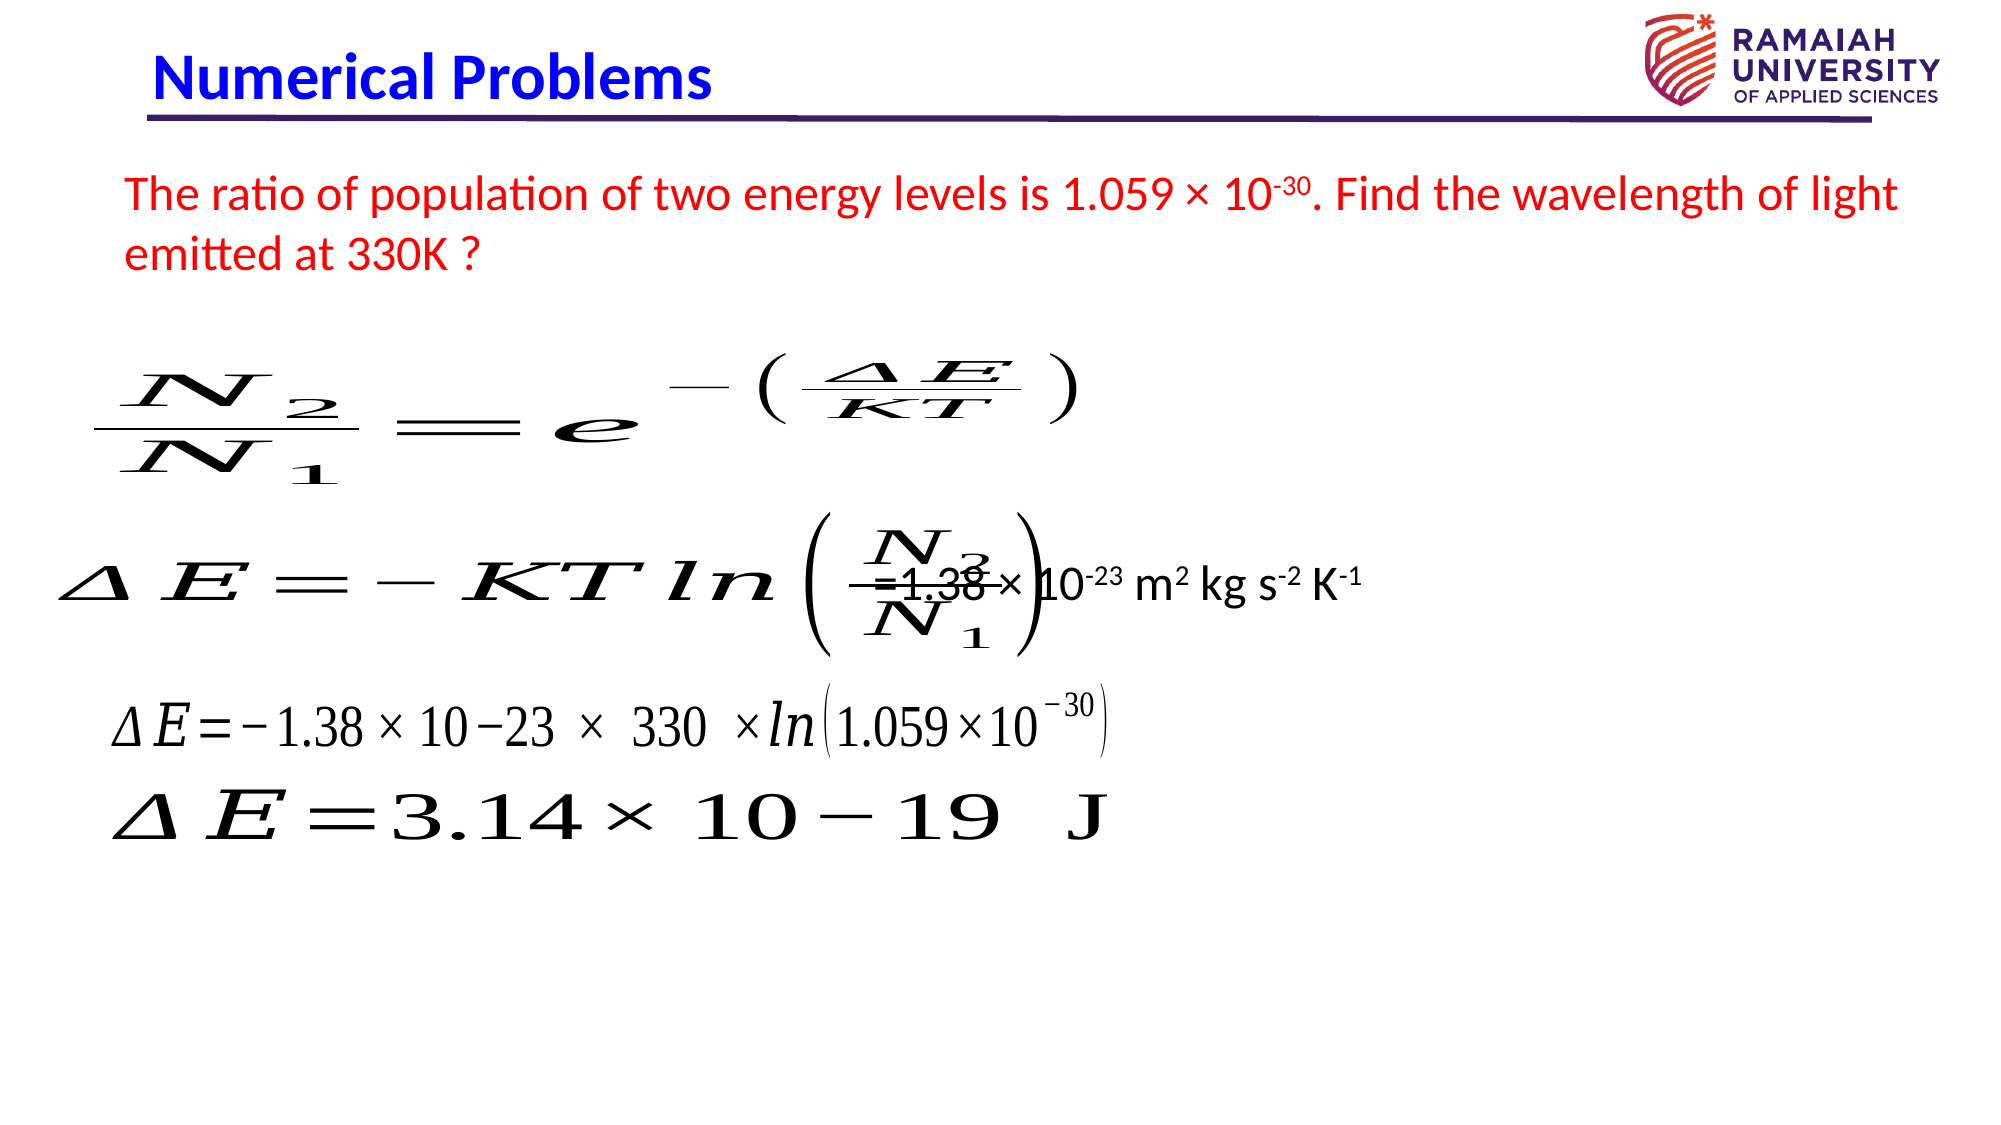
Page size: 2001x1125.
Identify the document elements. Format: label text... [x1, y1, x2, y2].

title Numerical Problems [137, 0, 1494, 153]
text_box The ratio of population of two energy levels is 1.059 × 10-30. Find the wavelength of light emitted at 330K ? [109, 153, 2000, 289]
